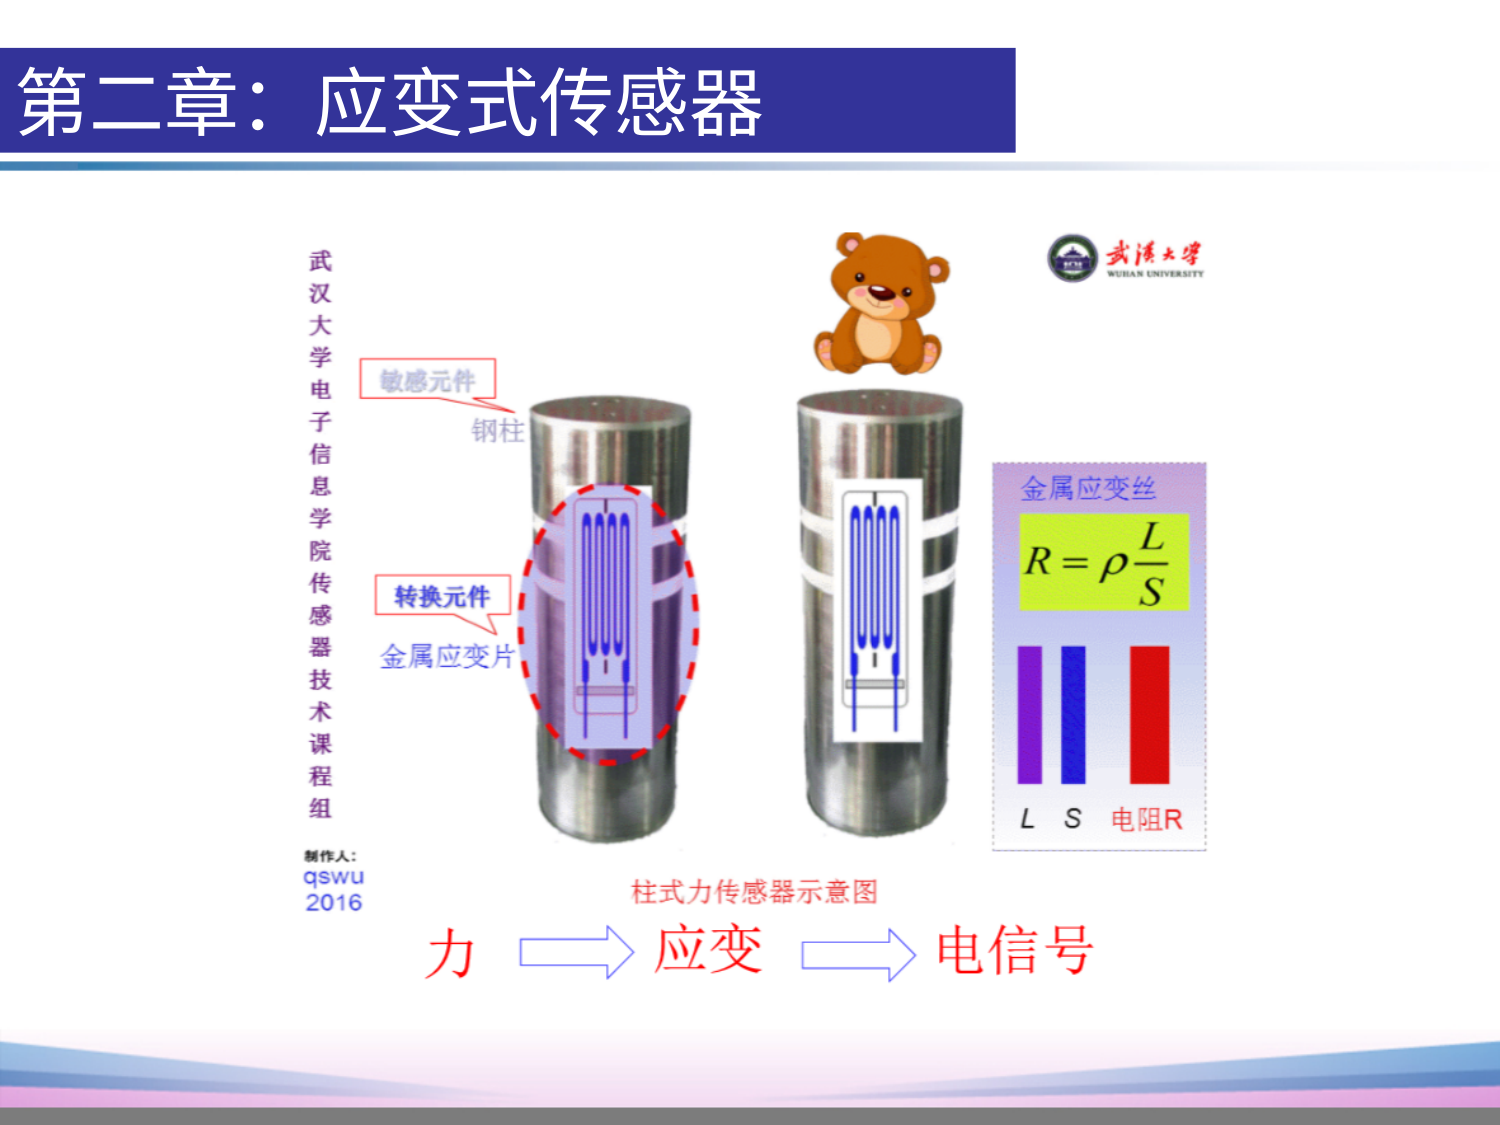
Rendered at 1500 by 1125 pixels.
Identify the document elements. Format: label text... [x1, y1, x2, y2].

picture [0, 0, 1500, 1125]
text_box 第二章：应变式传感器 [0, 47, 1016, 153]
